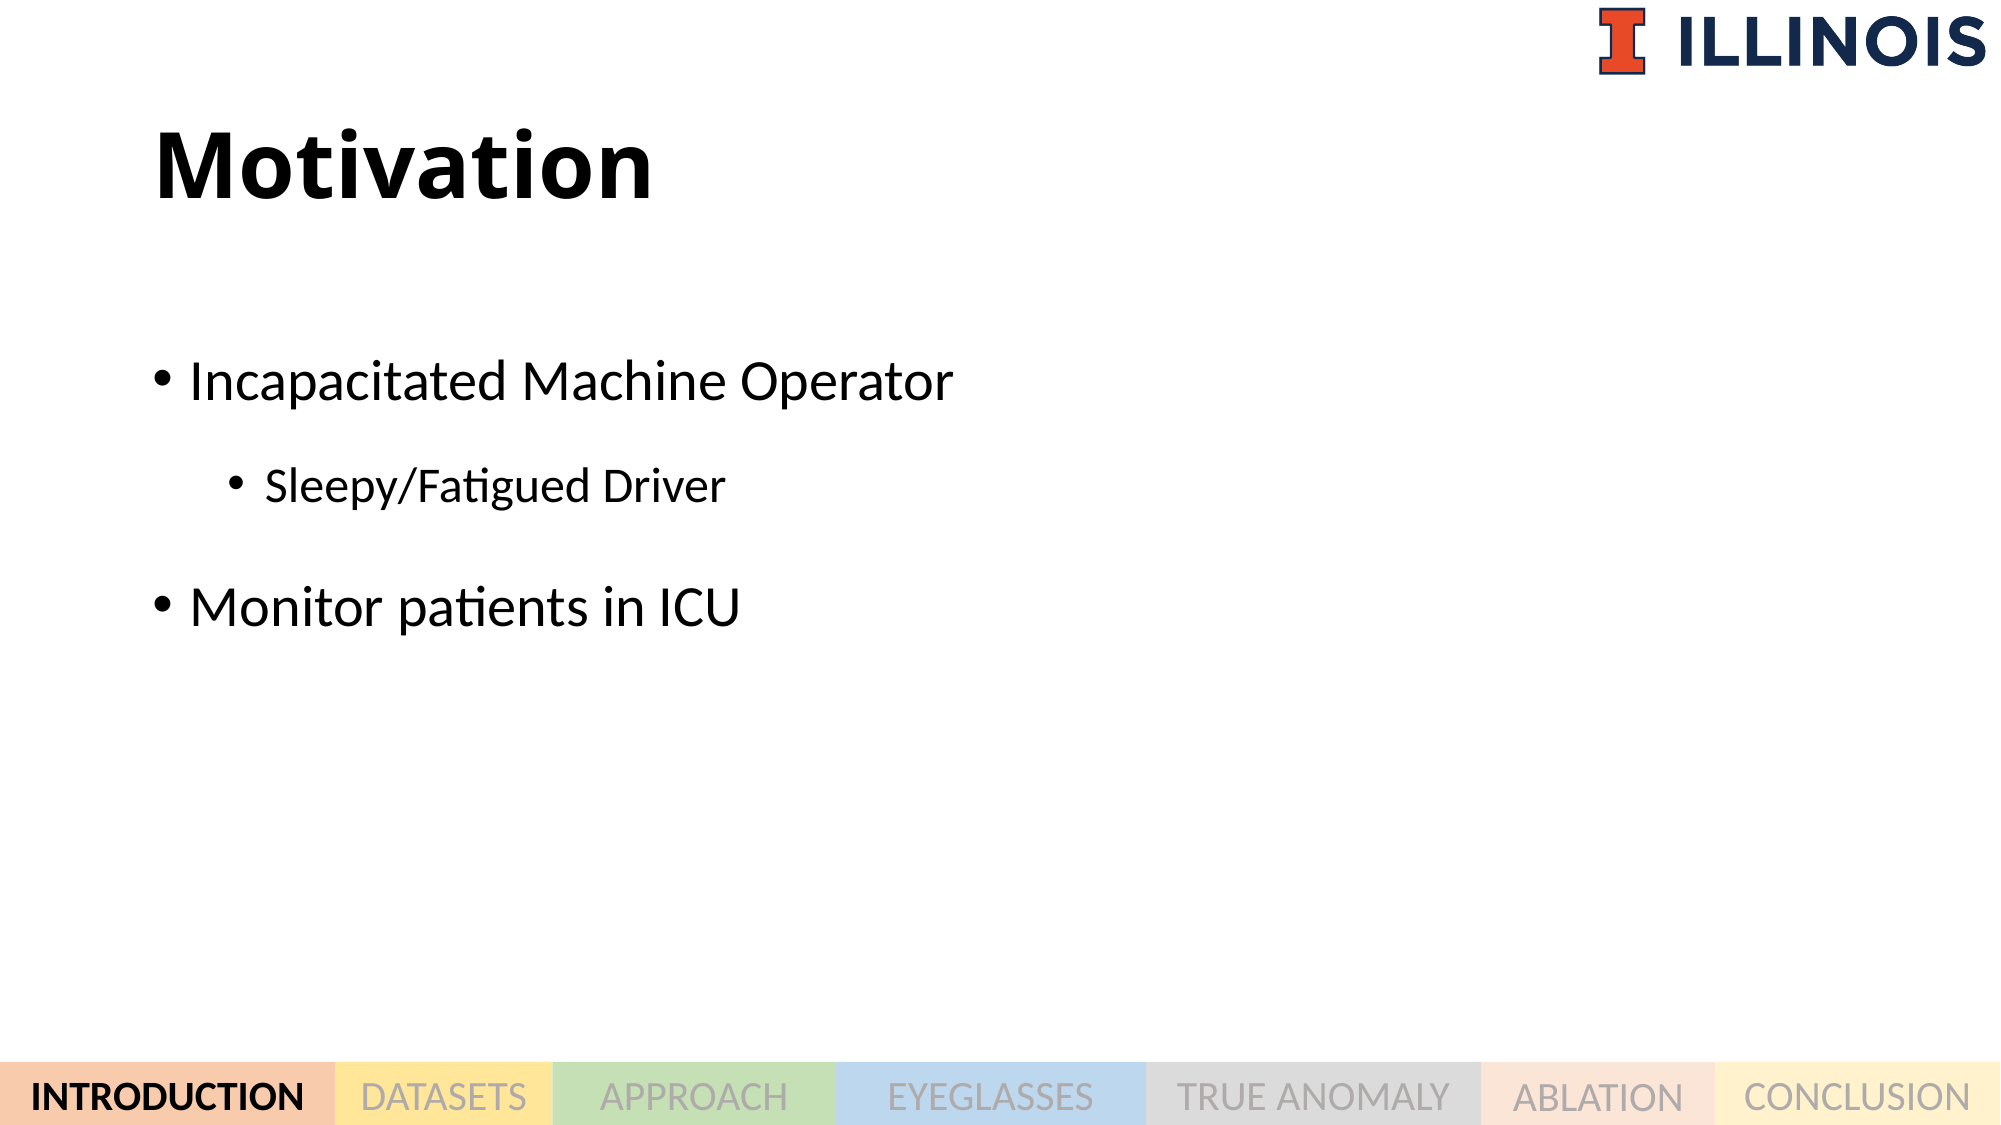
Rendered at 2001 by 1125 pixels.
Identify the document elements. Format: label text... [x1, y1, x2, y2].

title Motivation [137, 59, 1863, 278]
text_box ABLATION [1481, 1062, 1715, 1125]
list Incapacitated Machine Operator Sleepy/Fatigued Driver Monitor patients in ICU [137, 299, 1863, 1014]
text_box APPROACH [552, 1061, 835, 1125]
text_box INTRODUCTION [0, 1061, 335, 1125]
text_box CONCLUSION [1715, 1061, 2000, 1125]
text_box TRUE ANOMALY [1145, 1061, 1482, 1125]
picture [1599, 7, 1986, 75]
text_box EYEGLASSES [835, 1061, 1145, 1125]
text_box DATASETS [335, 1061, 552, 1125]
